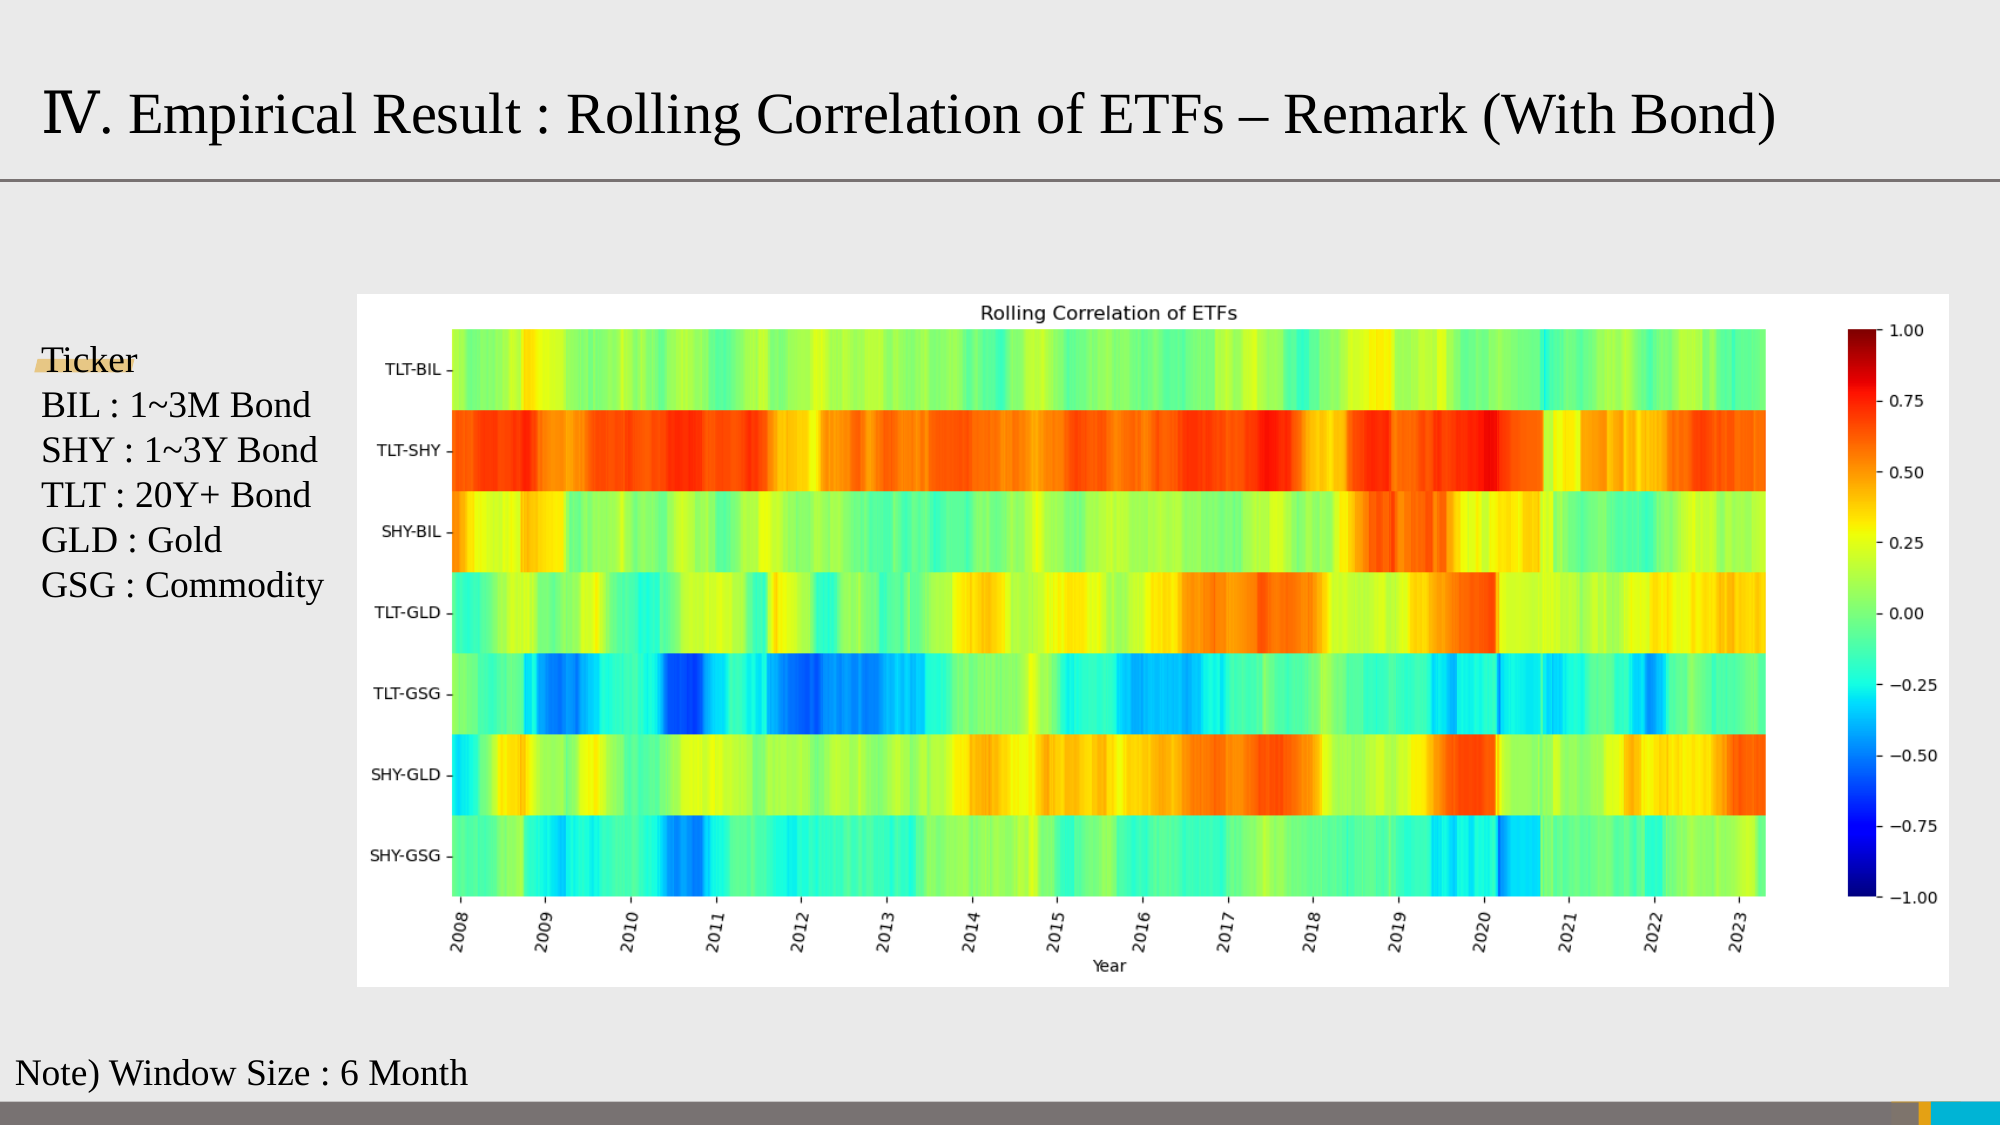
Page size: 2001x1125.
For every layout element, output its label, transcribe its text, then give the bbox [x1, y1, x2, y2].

text_box Note) Window Size : 6 Month [0, 1040, 584, 1101]
text_box Ⅳ. Empirical Result : Rolling Correlation of ETFs – Remark (With Bond) [26, 67, 1828, 153]
picture [357, 294, 1949, 987]
text_box [1920, 1101, 1930, 1125]
text_box [1930, 1101, 2000, 1125]
text_box Ticker BIL : 1~3M Bond SHY : 1~3Y Bond TLT : 20Y+ Bond GLD : Gold GSG : Commodity [26, 327, 357, 613]
text_box [0, 1101, 1920, 1125]
